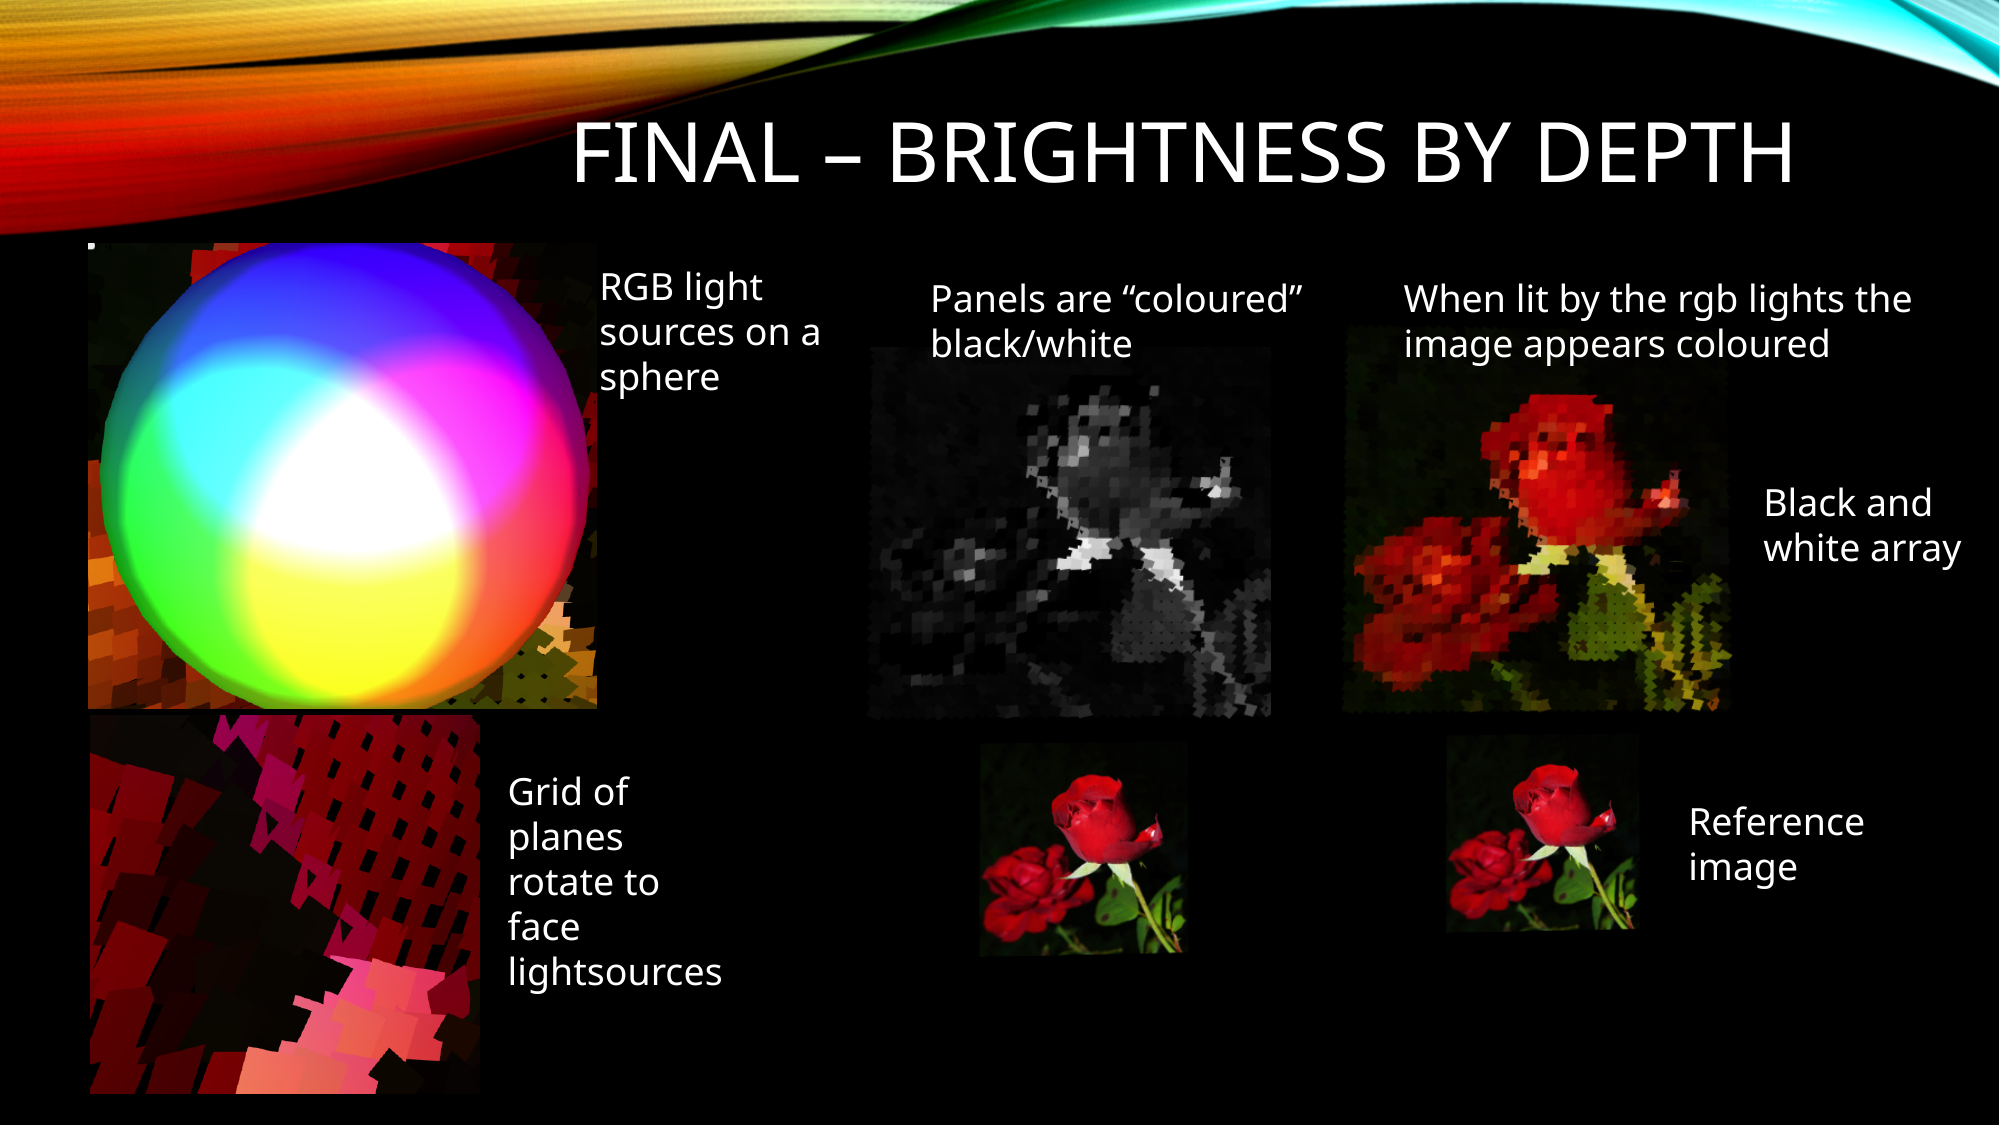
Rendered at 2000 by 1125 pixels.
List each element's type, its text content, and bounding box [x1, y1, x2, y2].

text_box Reference image [1815, 790, 1934, 896]
picture [827, 347, 1271, 975]
text_box Grid of planes rotate to face lightsources [492, 760, 753, 1001]
text_box Panels are “coloured” black/white [915, 267, 1388, 347]
picture [0, 0, 2000, 237]
title Final – Brightness By Depth [314, 42, 1815, 268]
text_box Black and white array [1815, 471, 2000, 577]
text_box When lit by the rgb lights the image appears coloured [1388, 267, 2000, 373]
picture [90, 715, 481, 1094]
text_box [88, 243, 845, 709]
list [1271, 314, 1815, 975]
